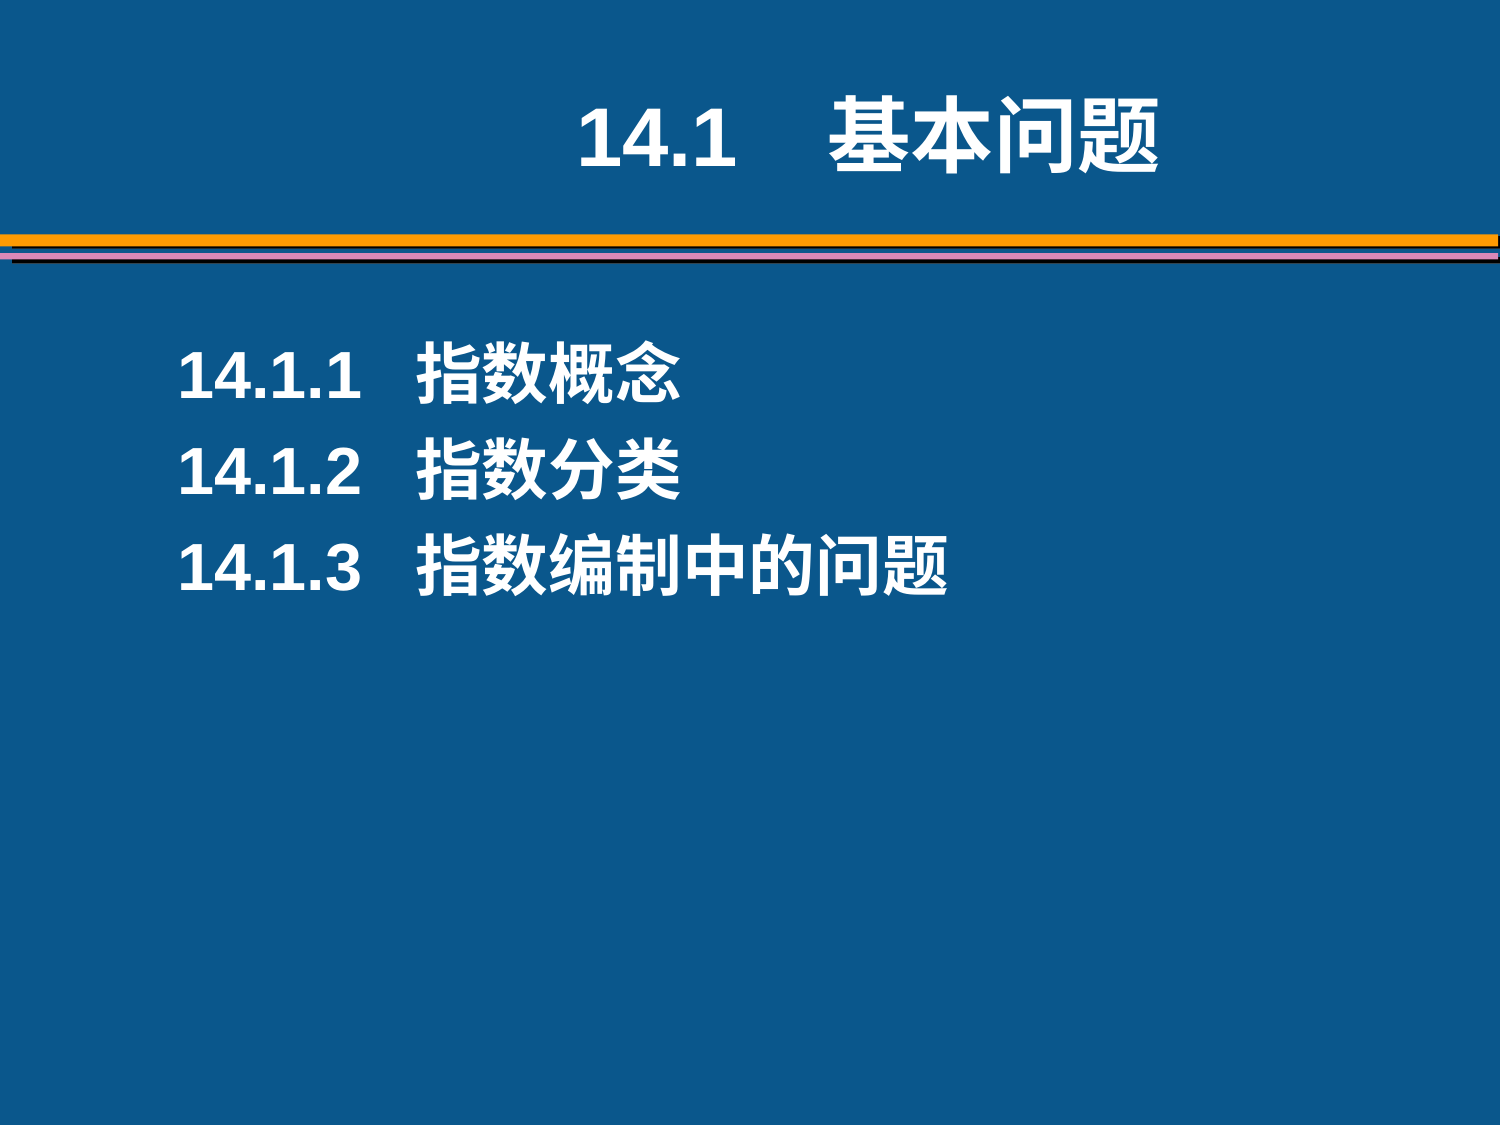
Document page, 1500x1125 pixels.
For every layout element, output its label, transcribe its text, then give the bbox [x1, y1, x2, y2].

text_box 14.1 基本问题 [312, 50, 1425, 225]
text_box 14.1.1 指数概念 14.1.2 指数分类 14.1.3 指数编制中的问题 [162, 324, 1375, 1000]
